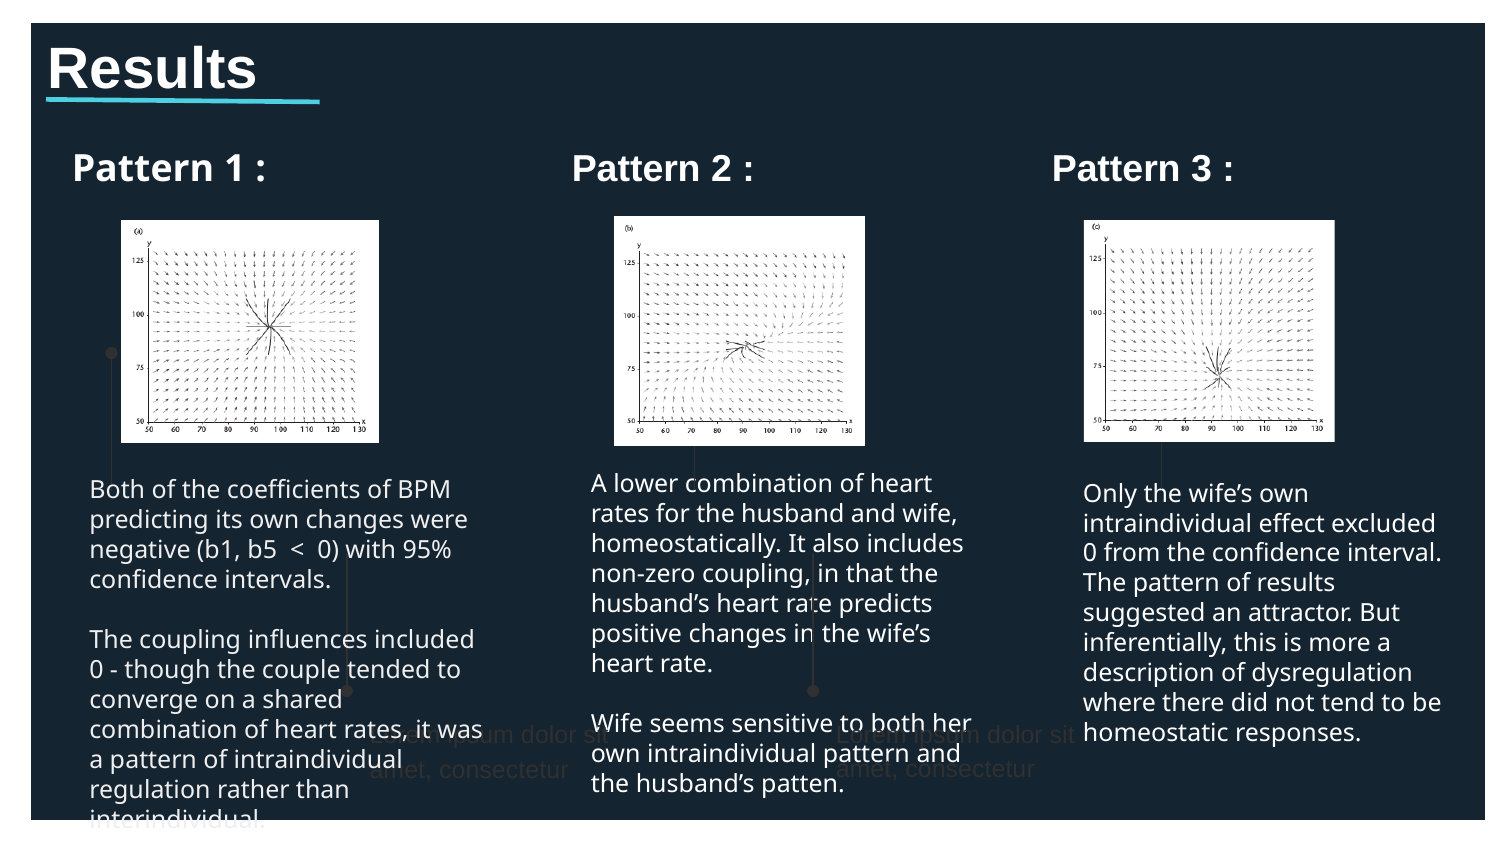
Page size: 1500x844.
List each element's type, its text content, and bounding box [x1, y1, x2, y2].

picture [1083, 220, 1335, 442]
text_box [0, 0, 1500, 844]
text_box Both of the coefficients of BPM predicting its own changes were negative (b1, b5 < 0) with 95% confidence intervals. The coupling influences included 0 - though the couple tended to converge on a shared combination of heart rates, it was a pattern of intraindividual regulation rather than interindividual. [74, 458, 506, 778]
title Only the wife’s own intraindividual effect excluded 0 from the confidence interval. The pattern of results suggested an attractor. But inferentially, this is more a description of dysregulation where there did not tend to be homeostatic responses. [1067, 446, 1469, 778]
picture [613, 216, 866, 447]
list Lorem ipsum dolor sit amet, consectetur [354, 699, 653, 795]
title Results [32, 14, 1431, 109]
title A lower combination of heart rates for the husband and wife, homeostatically. It also includes non-zero coupling, in that the husband’s heart rate predicts positive changes in the wife’s heart rate. Wife seems sensitive to both her own intraindividual pattern and the husband’s patten. [575, 487, 1008, 778]
title Pattern 1 : [56, 133, 355, 199]
list Lorem ipsum dolor sit amet, consectetur [820, 698, 1119, 794]
text_box [12, 4, 1500, 839]
title Pattern 2 : [556, 133, 855, 199]
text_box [45, 99, 320, 103]
title Pattern 3 : [1036, 133, 1335, 199]
picture [120, 219, 380, 443]
